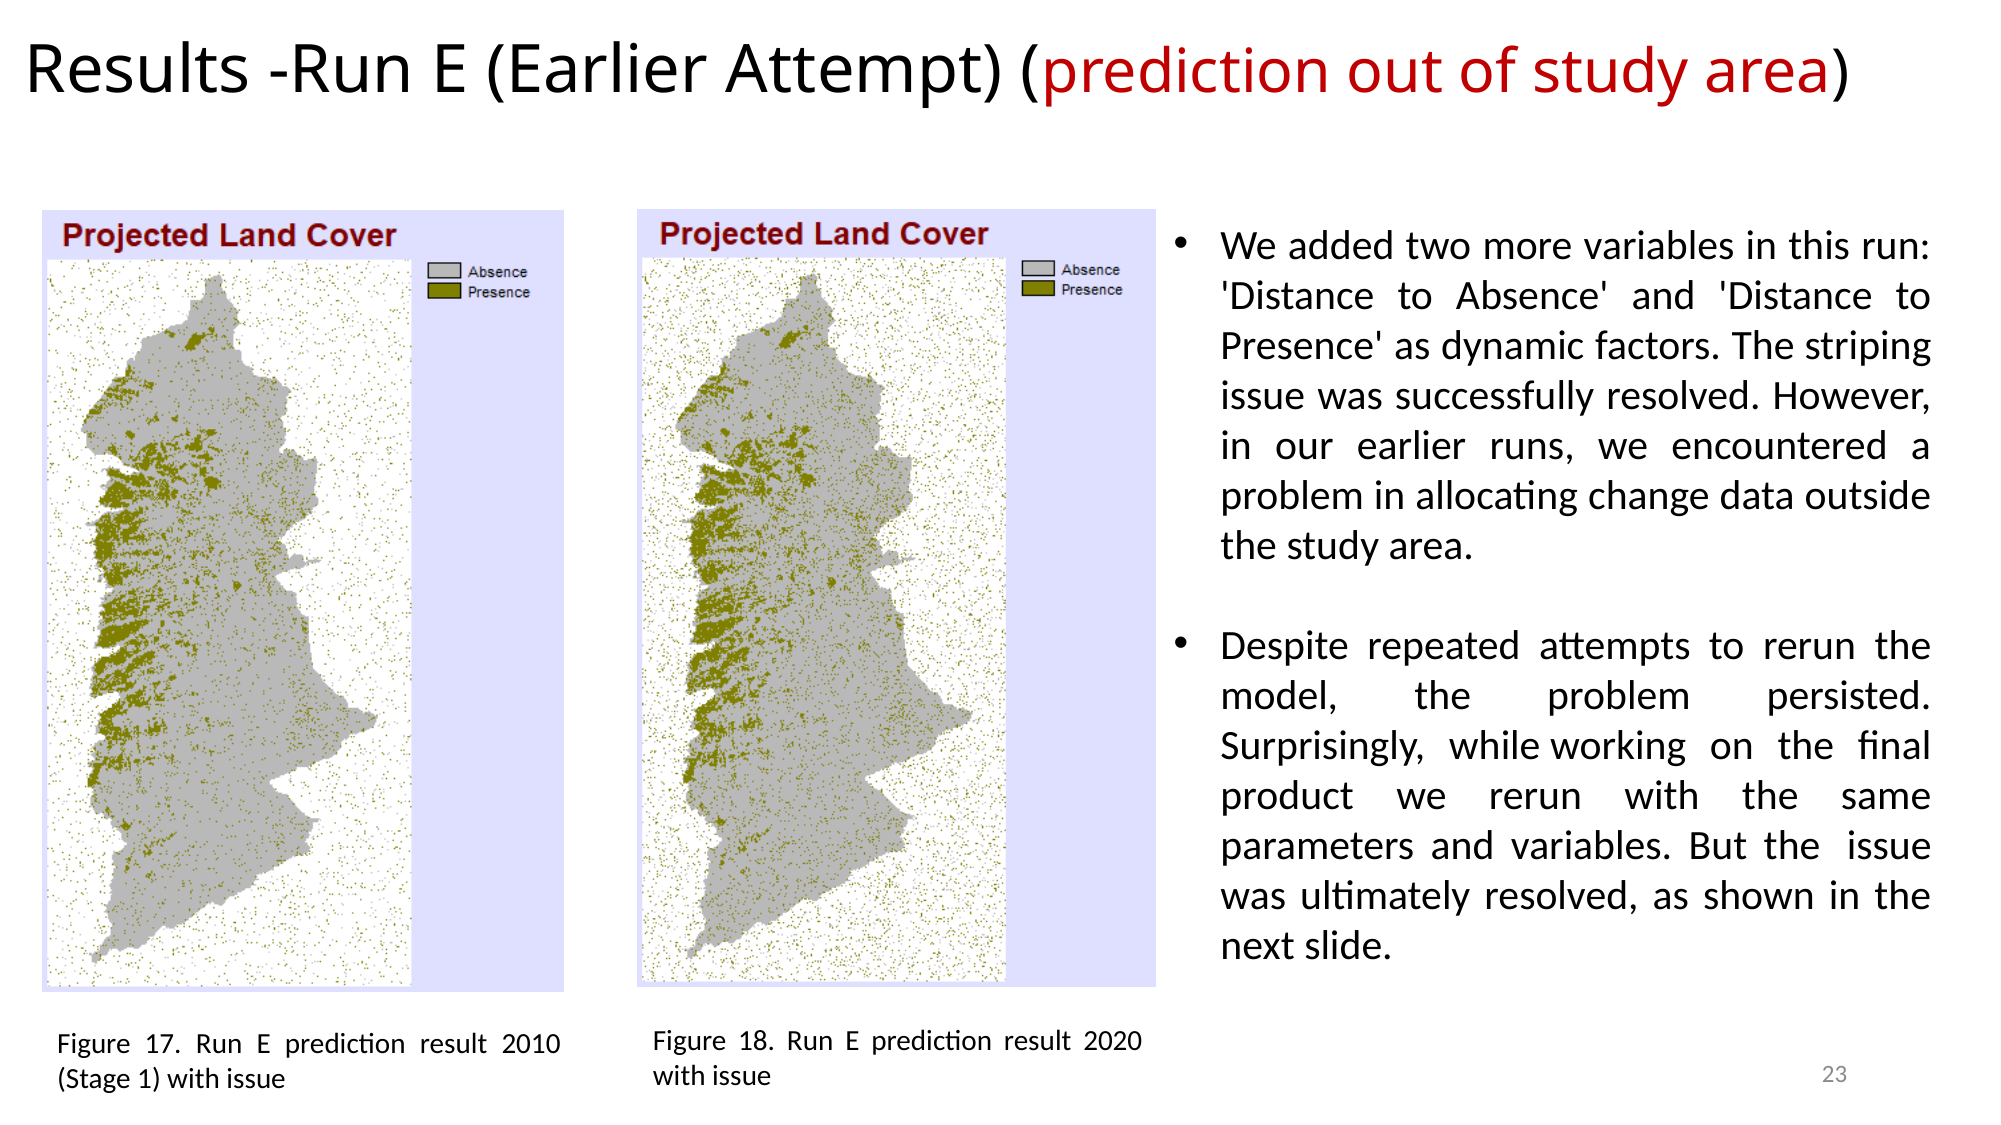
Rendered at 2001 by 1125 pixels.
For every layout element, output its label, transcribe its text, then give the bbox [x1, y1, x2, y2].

picture [42, 210, 564, 992]
picture [637, 209, 1156, 987]
text_box We added two more variables in this run: 'Distance to Absence' and 'Distance to Presence' as dynamic factors. The striping issue was successfully resolved. However, in our earlier runs, we encountered a problem in allocating change data outside the study area. Despite repeated attempts to rerun the model, the problem persisted. Surprisingly, while working on the final product we rerun with the same parameters and variables. But the issue was ultimately resolved, as shown in the next slide. [1158, 209, 1947, 1016]
slide_number 23 [1412, 1042, 1863, 1103]
title Results -Run E (Earlier Attempt) (prediction out of study area) [9, 0, 1982, 143]
text_box Figure 18. Run E prediction result 2020 with issue [637, 1013, 1158, 1099]
text_box Figure 17. Run E prediction result 2010 (Stage 1) with issue [42, 1017, 577, 1102]
